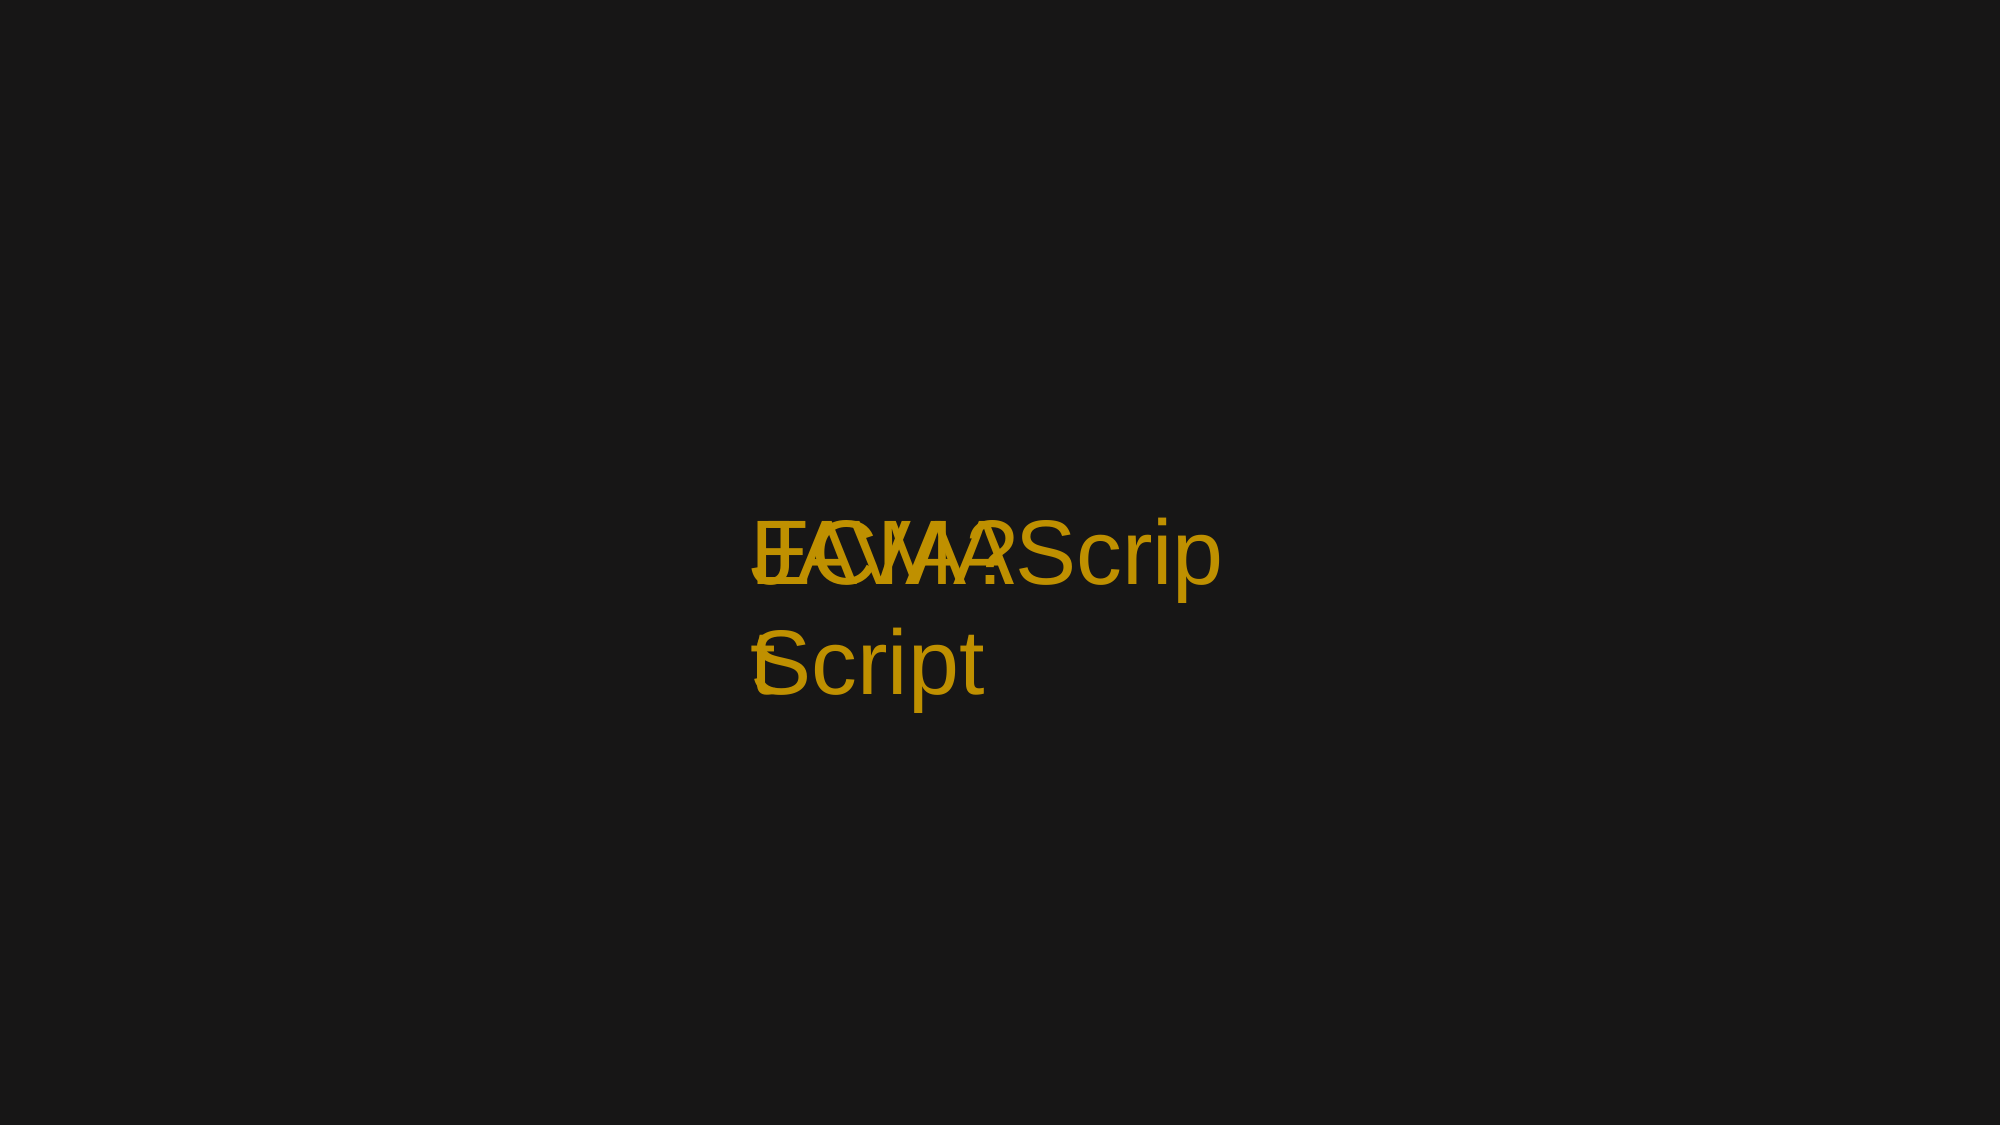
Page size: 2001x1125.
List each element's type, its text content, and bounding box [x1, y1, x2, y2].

text_box JAVA? Script [735, 485, 1276, 721]
